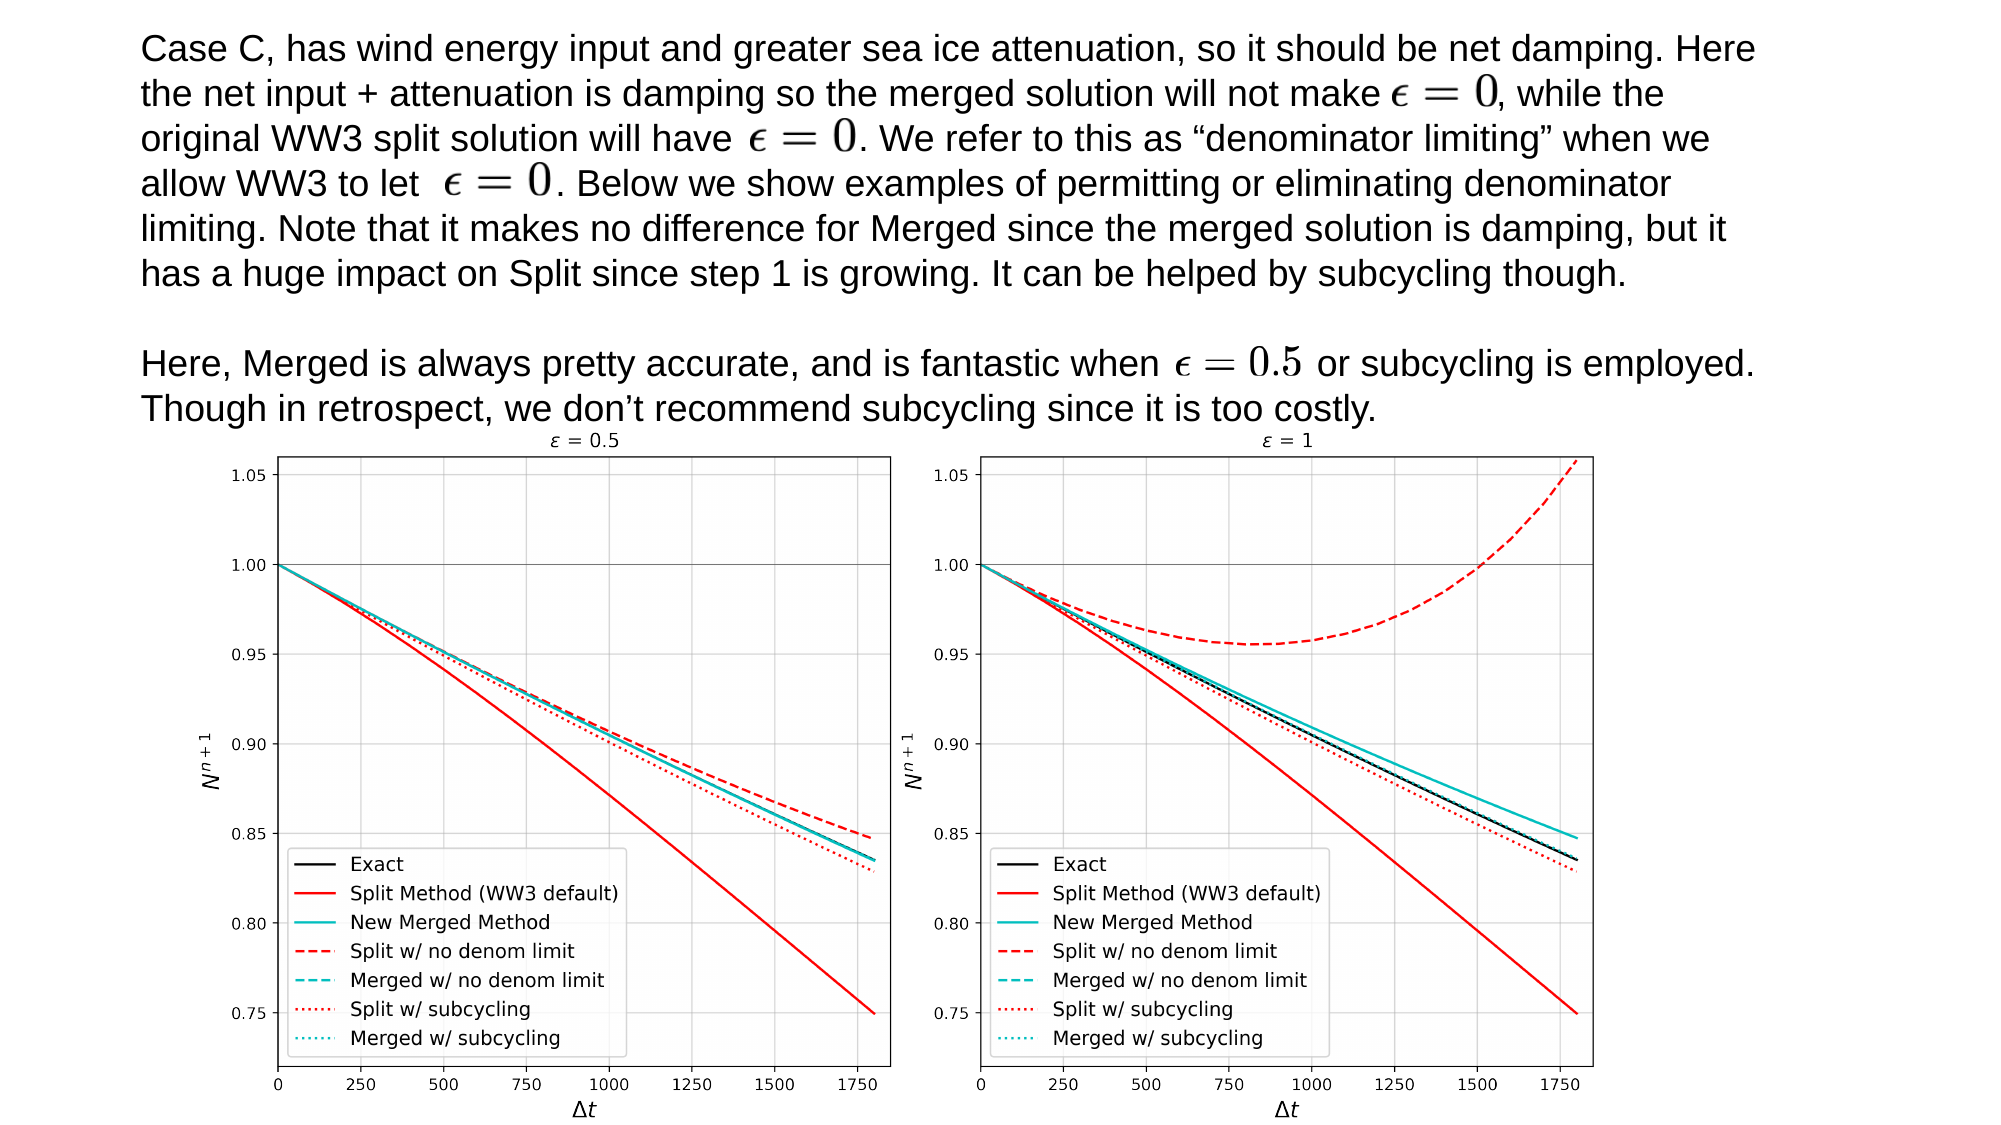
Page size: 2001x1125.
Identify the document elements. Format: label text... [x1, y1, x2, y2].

picture [445, 161, 551, 196]
picture [197, 427, 1598, 1125]
picture [1392, 73, 1498, 107]
picture [1176, 345, 1301, 376]
picture [750, 117, 856, 152]
text_box Case C, has wind energy input and greater sea ice attenuation, so it should be net damping. Here the net input + attenuation is damping so the merged solution will not make , while the original WW3 split solution will have . We refer to this as “denominator limiting” when we allow WW3 to let . Below we show examples of permitting or eliminating denominator limiting. Note that it makes no difference for Merged since the merged solution is damping, but it has a huge impact on Split since step 1 is growing. It can be helped by subcycling though. Here, Merged is always pretty accurate, and is fantastic when or subcycling is employed. Though in retrospect, we don’t recommend subcycling since it is too costly. [125, 16, 1781, 436]
